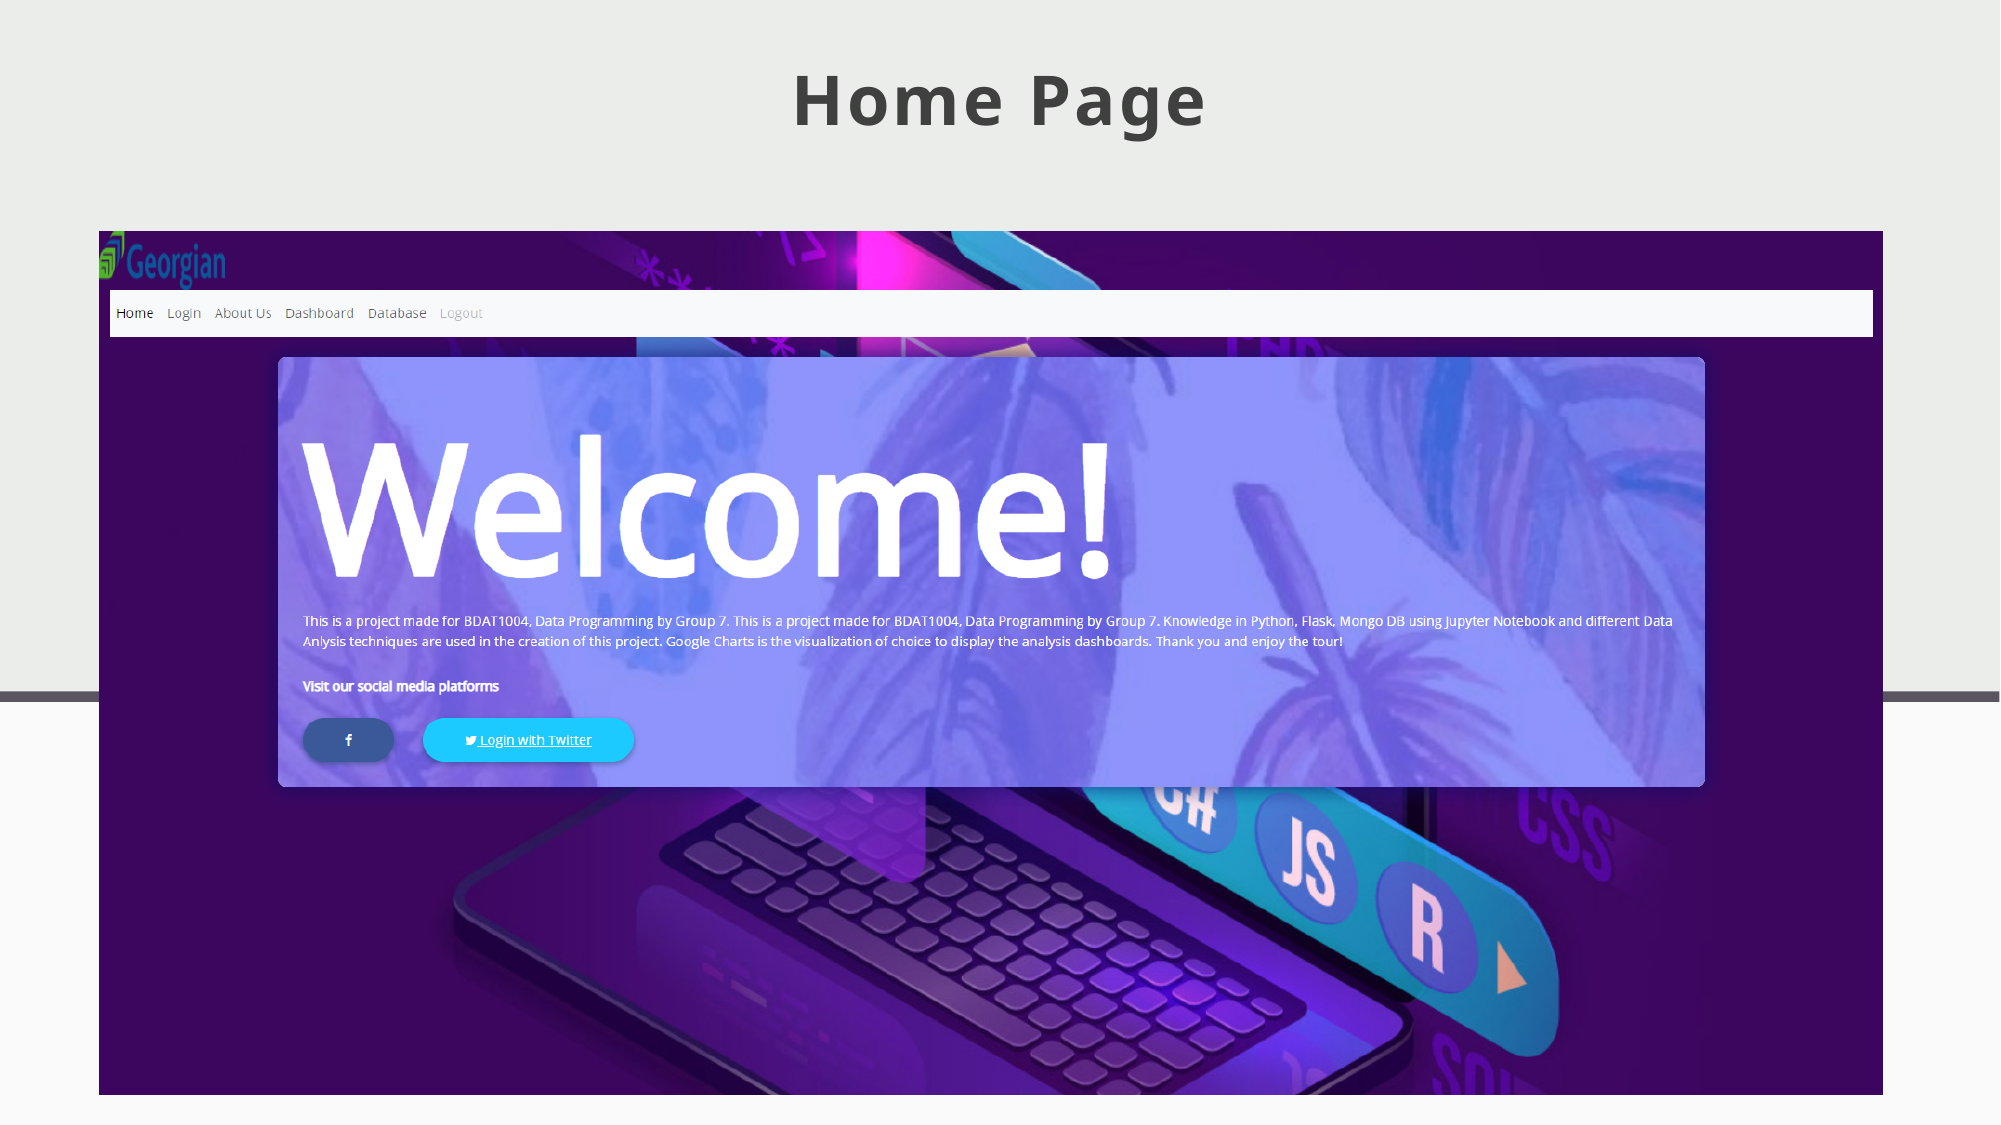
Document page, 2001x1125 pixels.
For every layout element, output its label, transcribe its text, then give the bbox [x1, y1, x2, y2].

title Home Page [130, 17, 1869, 154]
picture [99, 231, 1883, 1095]
